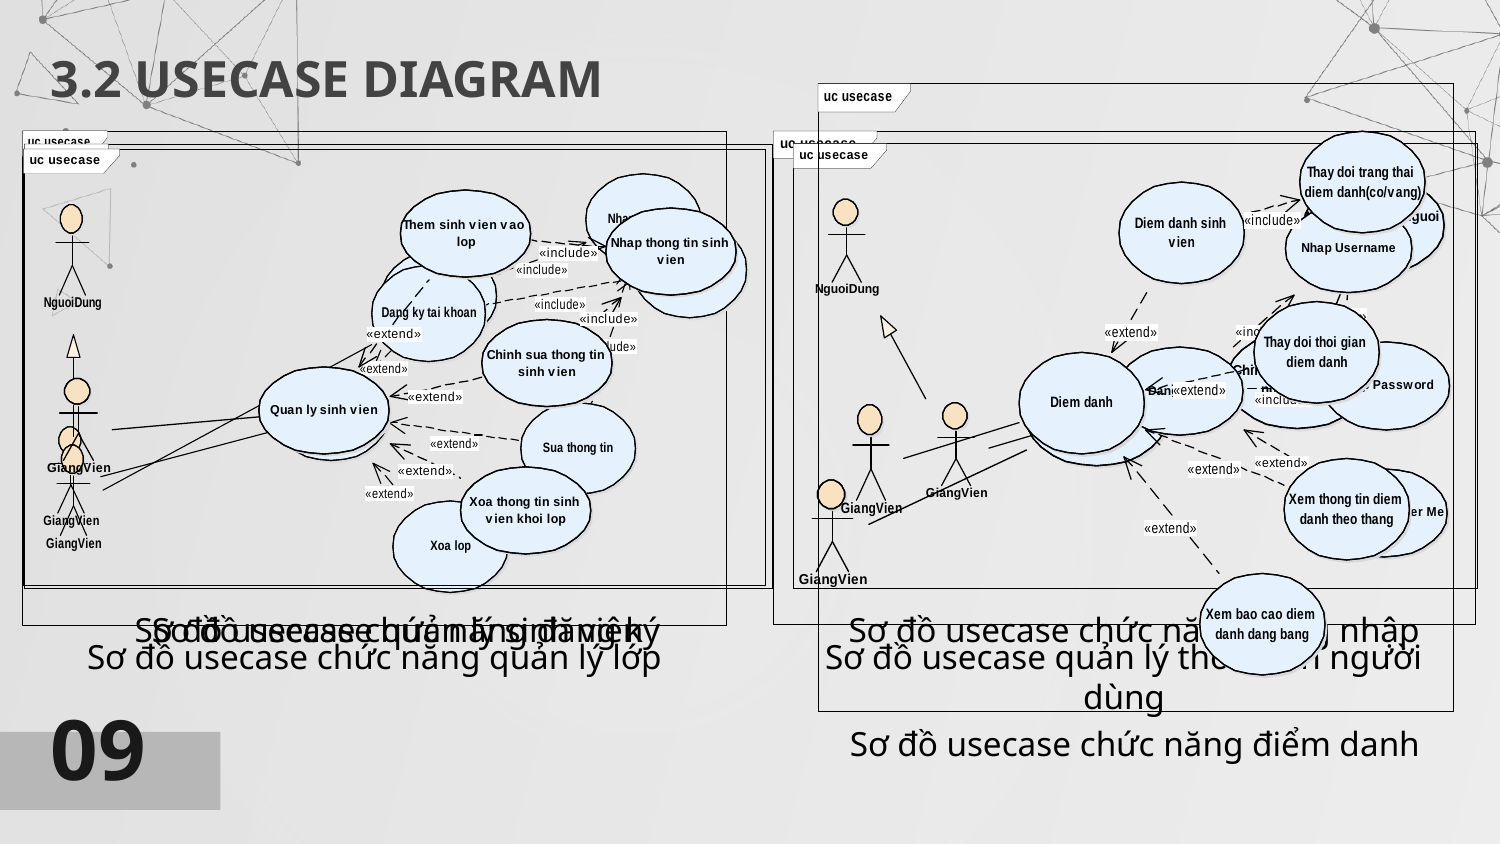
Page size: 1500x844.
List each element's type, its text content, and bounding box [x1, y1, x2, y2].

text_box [18, 126, 730, 140]
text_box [789, 78, 1481, 772]
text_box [20, 139, 776, 667]
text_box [0, 588, 221, 811]
title 3.2 USECASE DIAGRAM [35, 32, 891, 138]
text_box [19, 144, 769, 658]
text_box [18, 672, 730, 685]
picture [0, 0, 1500, 844]
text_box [768, 126, 784, 685]
